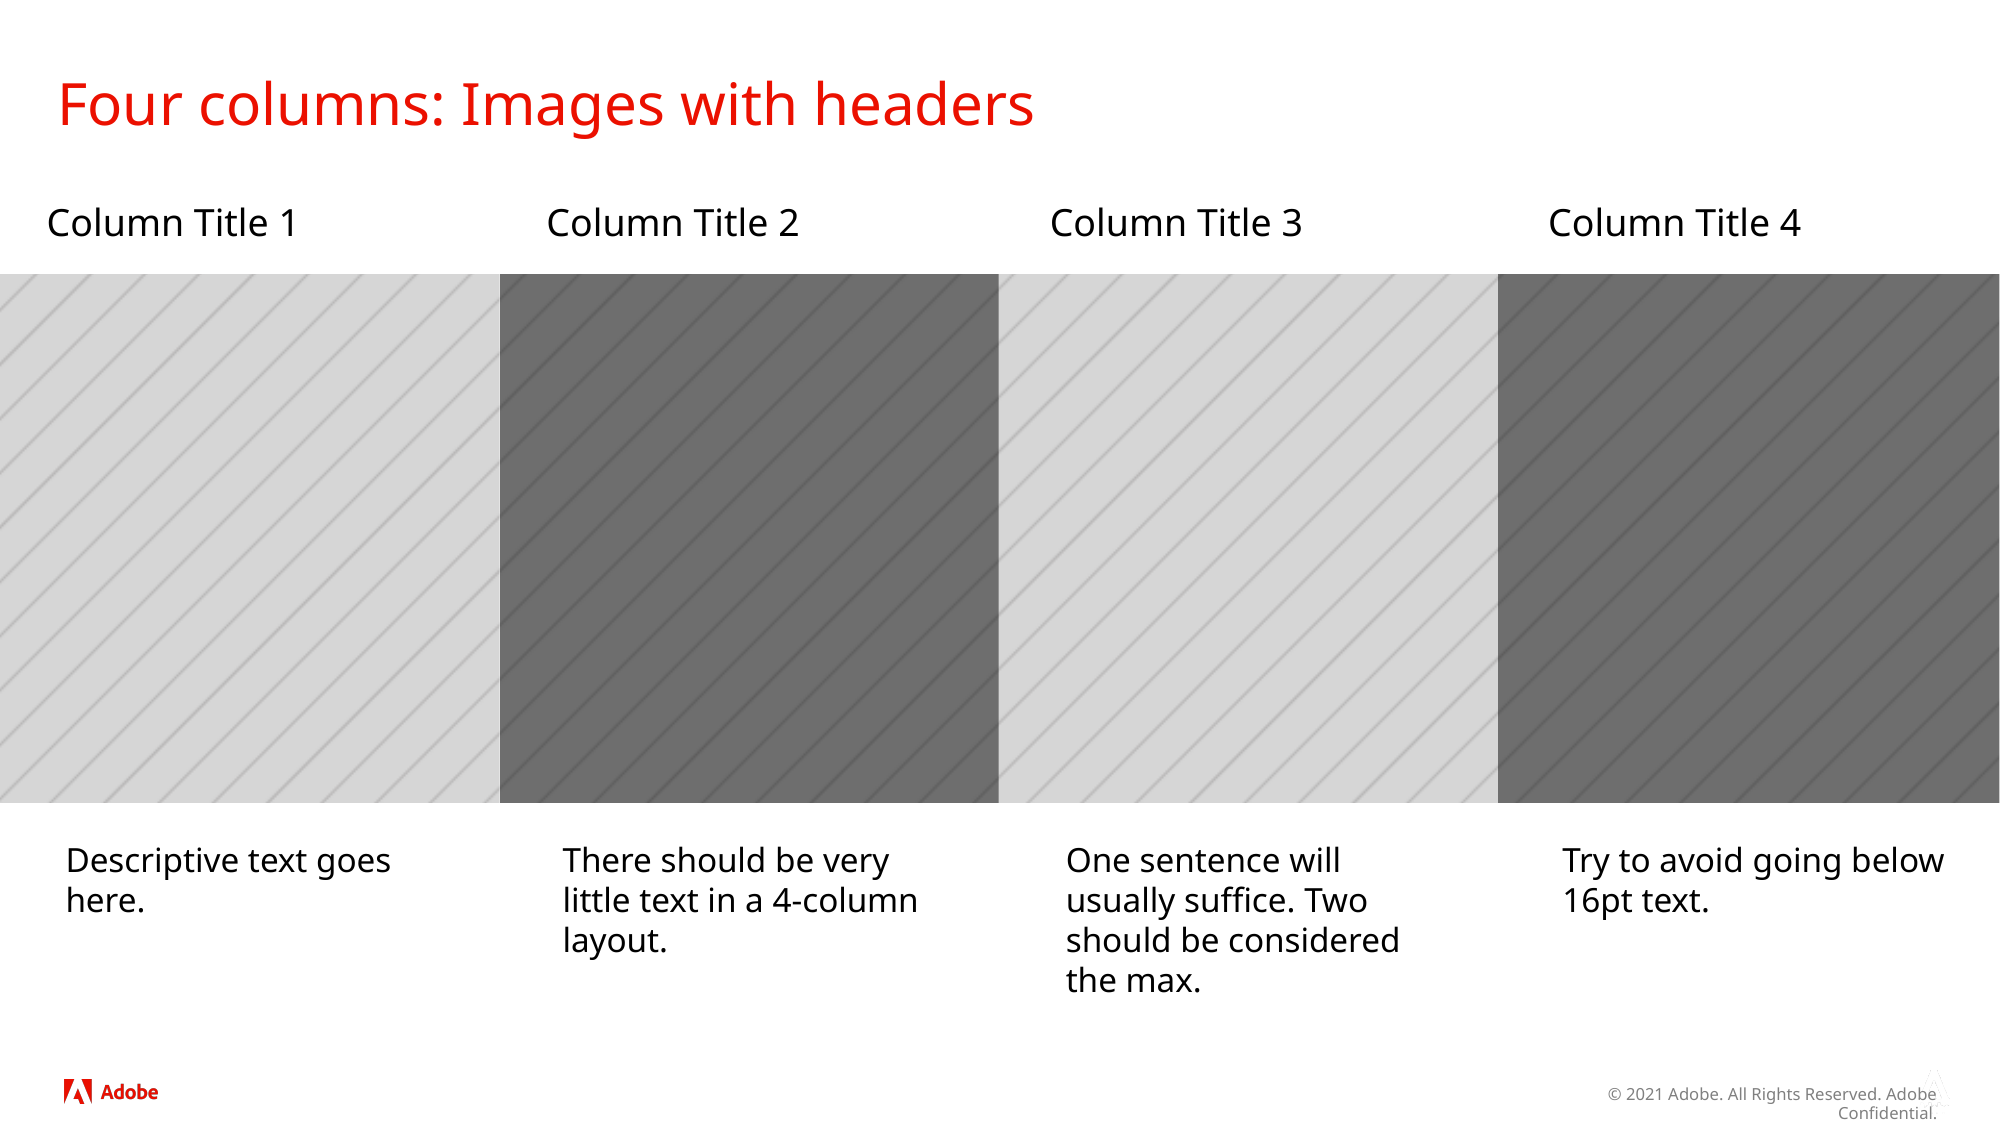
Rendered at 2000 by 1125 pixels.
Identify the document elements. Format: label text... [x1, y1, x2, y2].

text_box There should be very little text in a 4-column layout. [547, 832, 966, 967]
title Four columns: Images with headers [49, 47, 1950, 158]
text_box One sentence will usually suffice. Two should be considered the max. [1051, 832, 1469, 1007]
text_box Try to avoid going below 16pt text. [1547, 832, 1966, 927]
text_box Column Title 4 [1540, 191, 1810, 252]
text_box Column Title 1 [39, 191, 308, 252]
text_box Descriptive text goes here. [50, 832, 469, 927]
picture [0, 273, 2000, 803]
text_box Column Title 3 [1042, 191, 1312, 252]
picture [1918, 1070, 1950, 1114]
text_box Column Title 2 [539, 191, 808, 252]
picture [64, 1079, 158, 1104]
